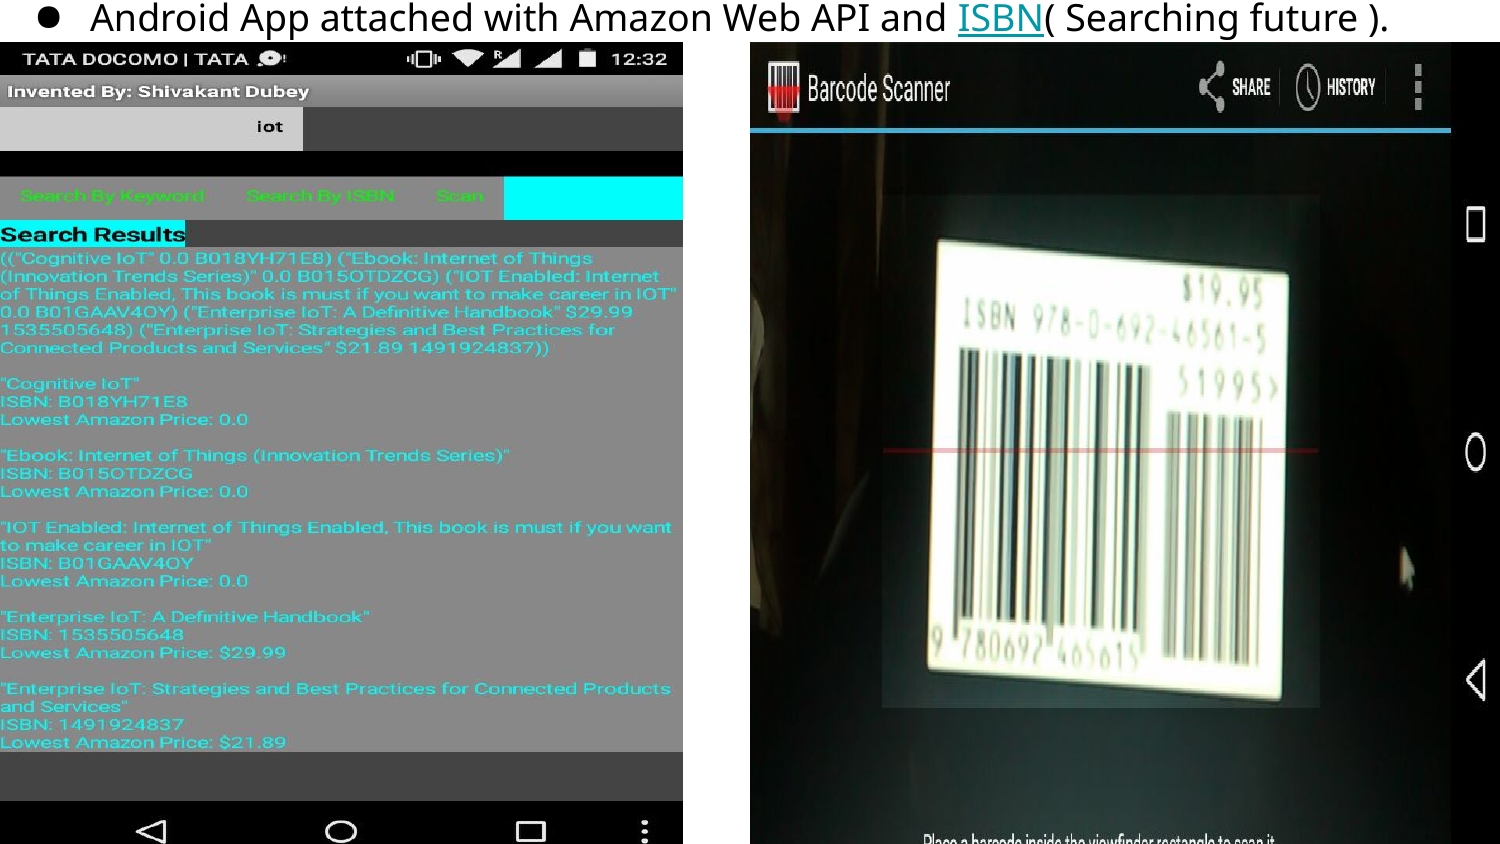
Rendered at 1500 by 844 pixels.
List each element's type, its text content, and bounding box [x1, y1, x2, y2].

picture [749, 42, 1500, 844]
text_box Android App attached with Amazon Web API and ISBN( Searching future ). [0, 0, 1478, 84]
picture [0, 42, 683, 844]
